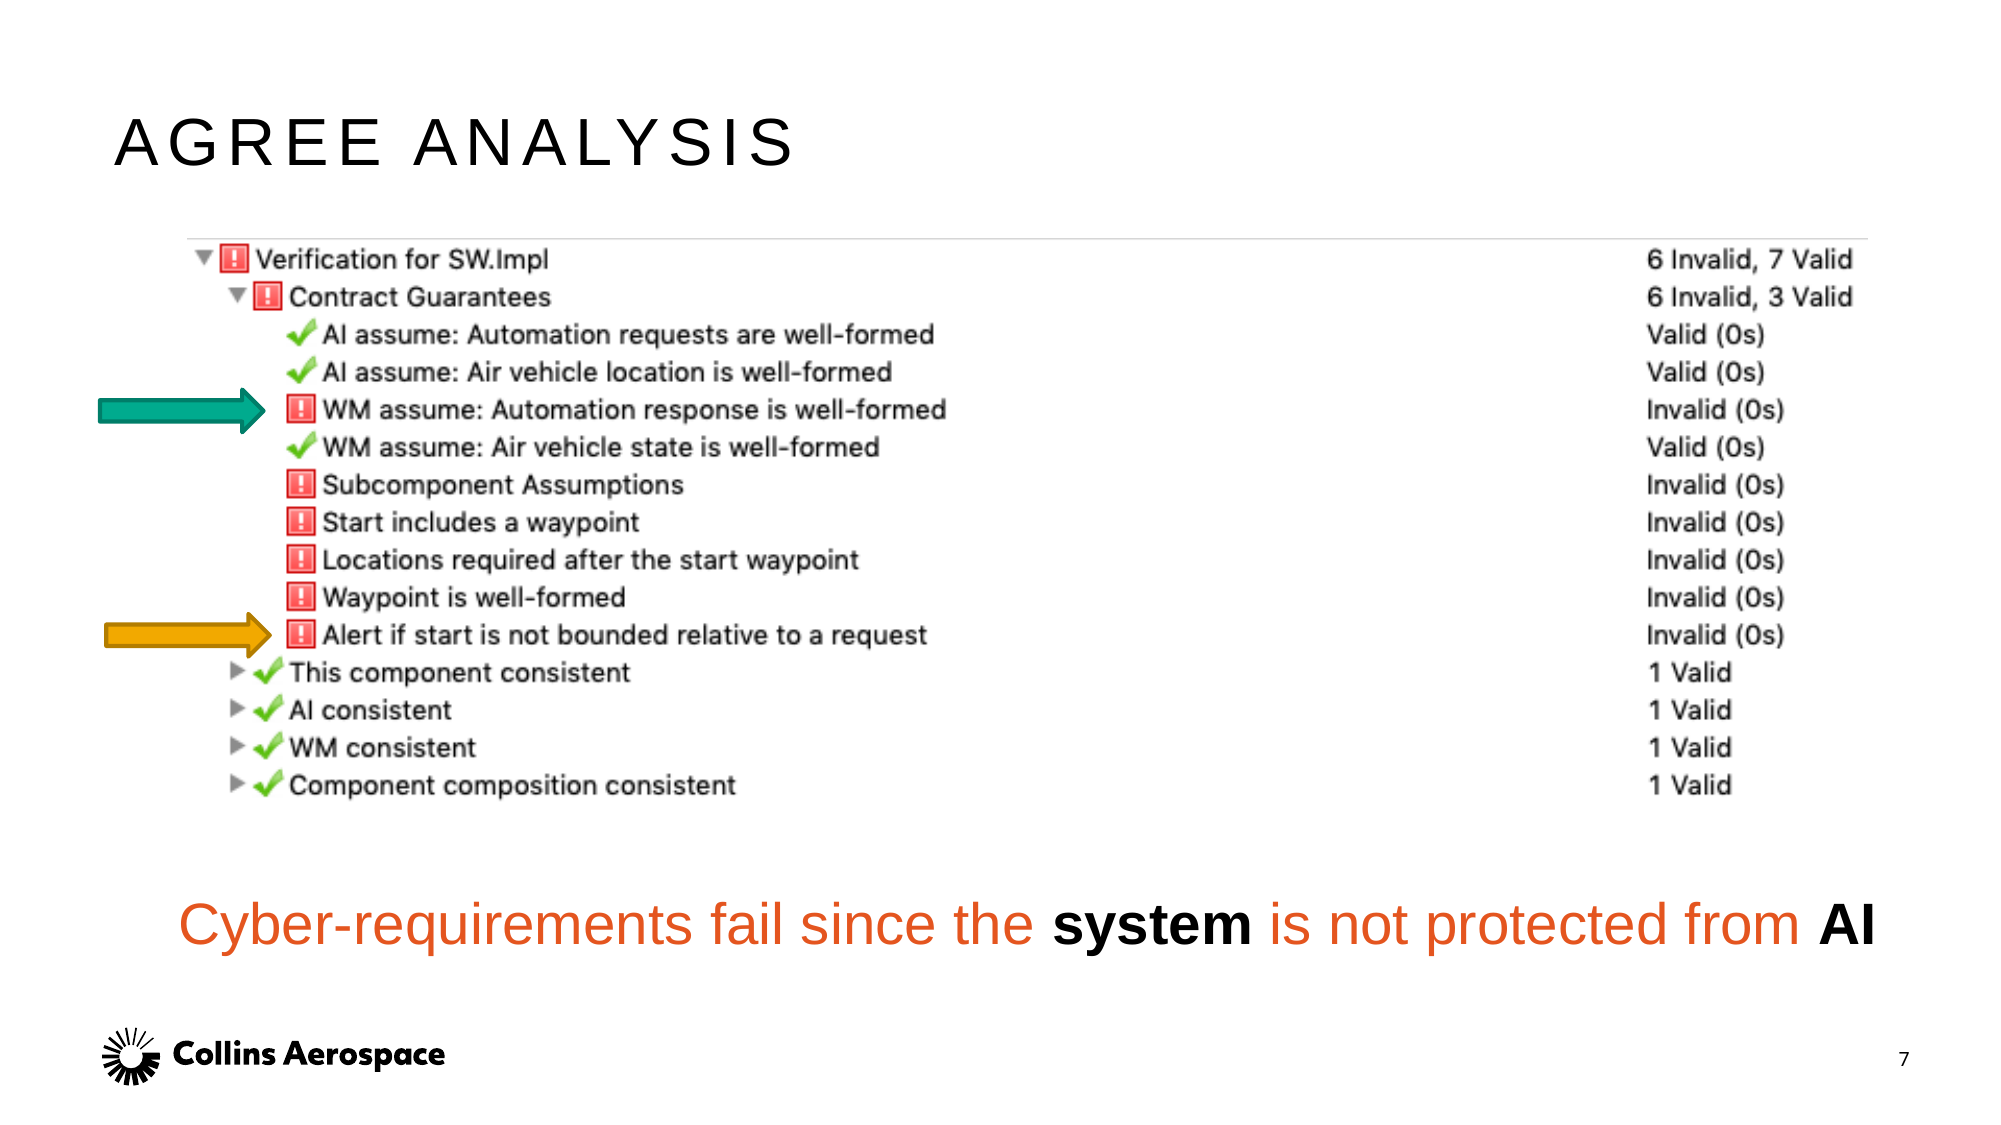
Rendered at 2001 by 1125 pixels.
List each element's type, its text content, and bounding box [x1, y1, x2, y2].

text_box [97, 398, 181, 424]
title AGREE Analysis [99, 76, 1900, 201]
text_box [104, 622, 181, 649]
text_box Cyber-requirements fail since the system is not protected from AI [161, 878, 1894, 965]
picture [187, 238, 1868, 816]
slide_number 7 [1860, 1040, 1910, 1080]
